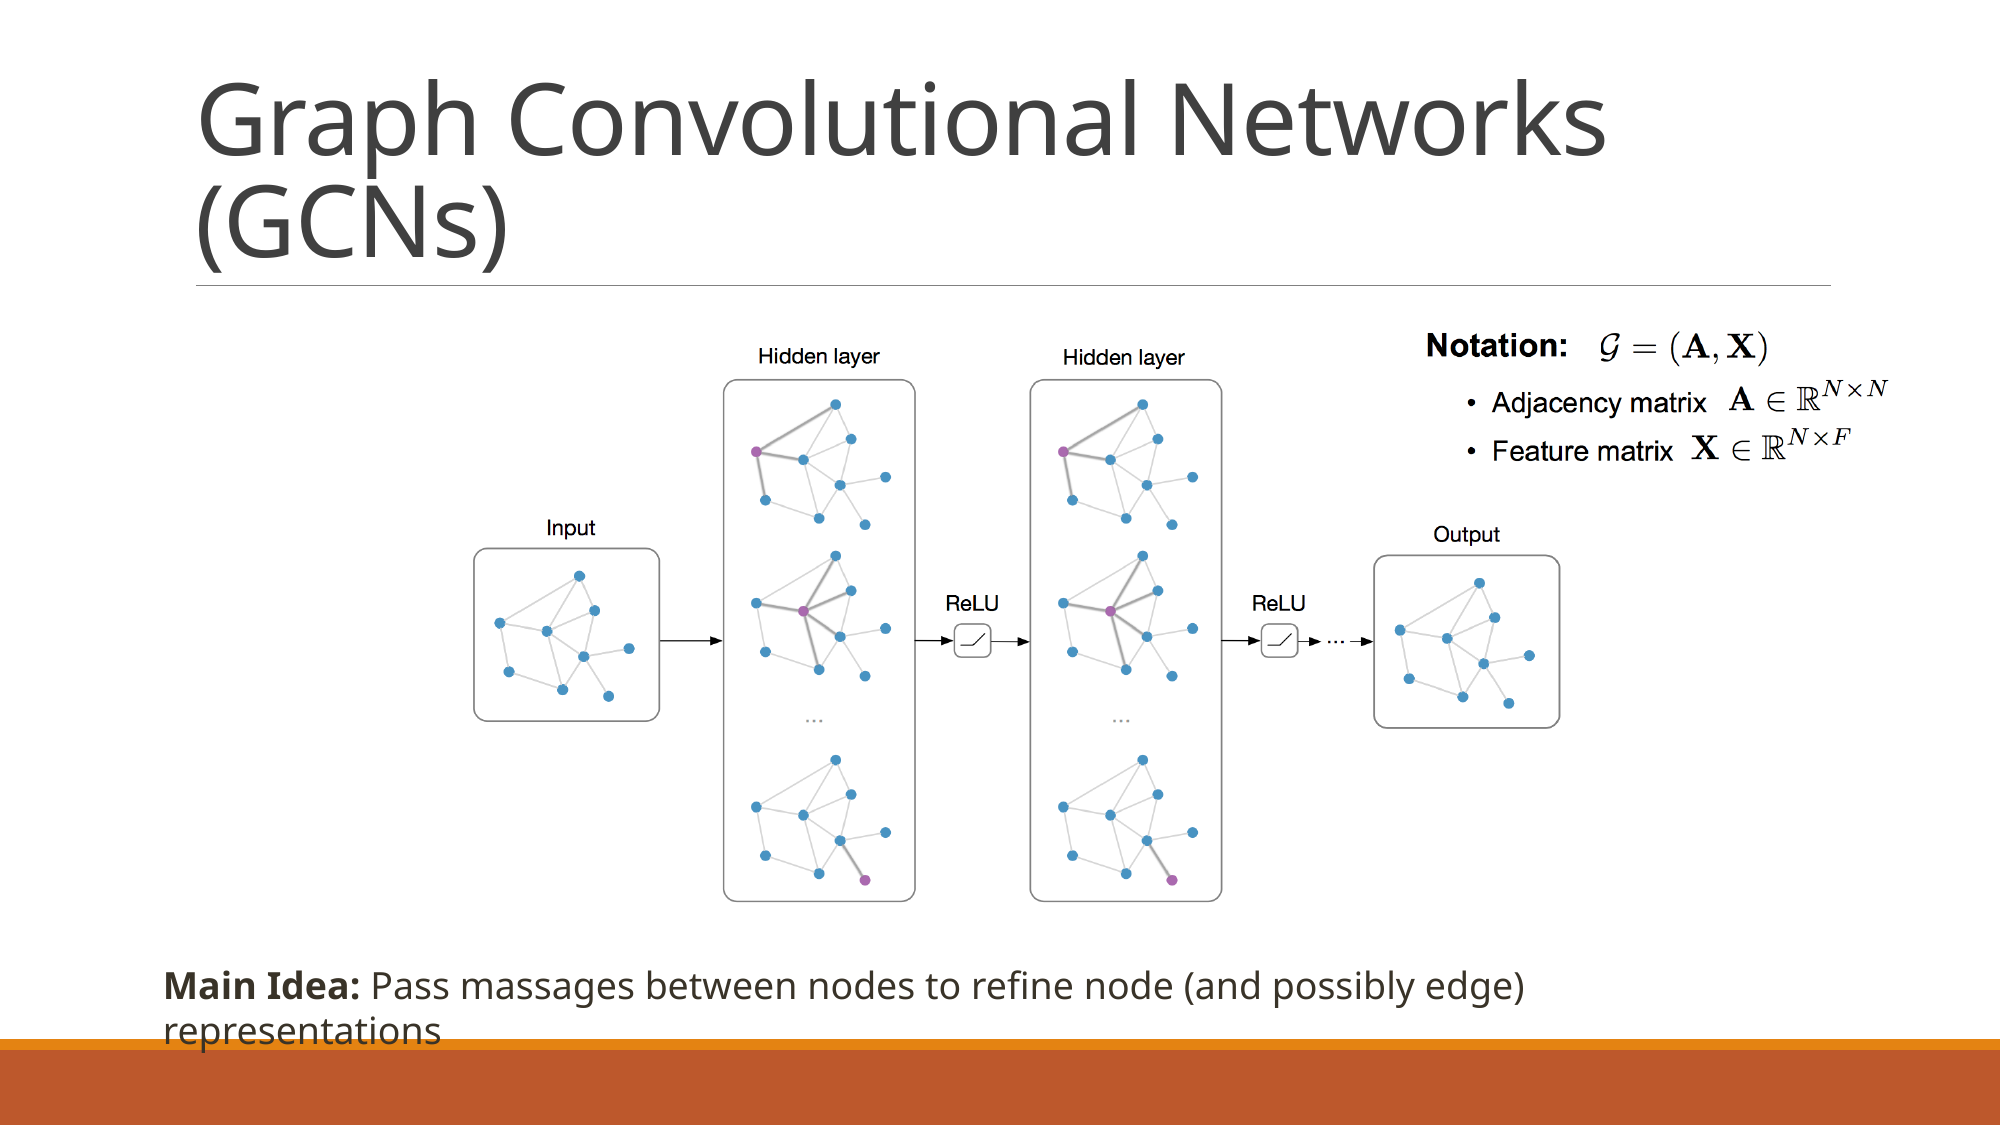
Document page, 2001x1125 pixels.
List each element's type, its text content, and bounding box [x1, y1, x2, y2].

picture [1411, 314, 1895, 472]
title Graph Convolutional Networks (GCNs) [180, 47, 1830, 285]
text_box Main Idea: Pass massages between nodes to refine node (and possibly edge) representations [148, 954, 1809, 1060]
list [389, 324, 1621, 932]
